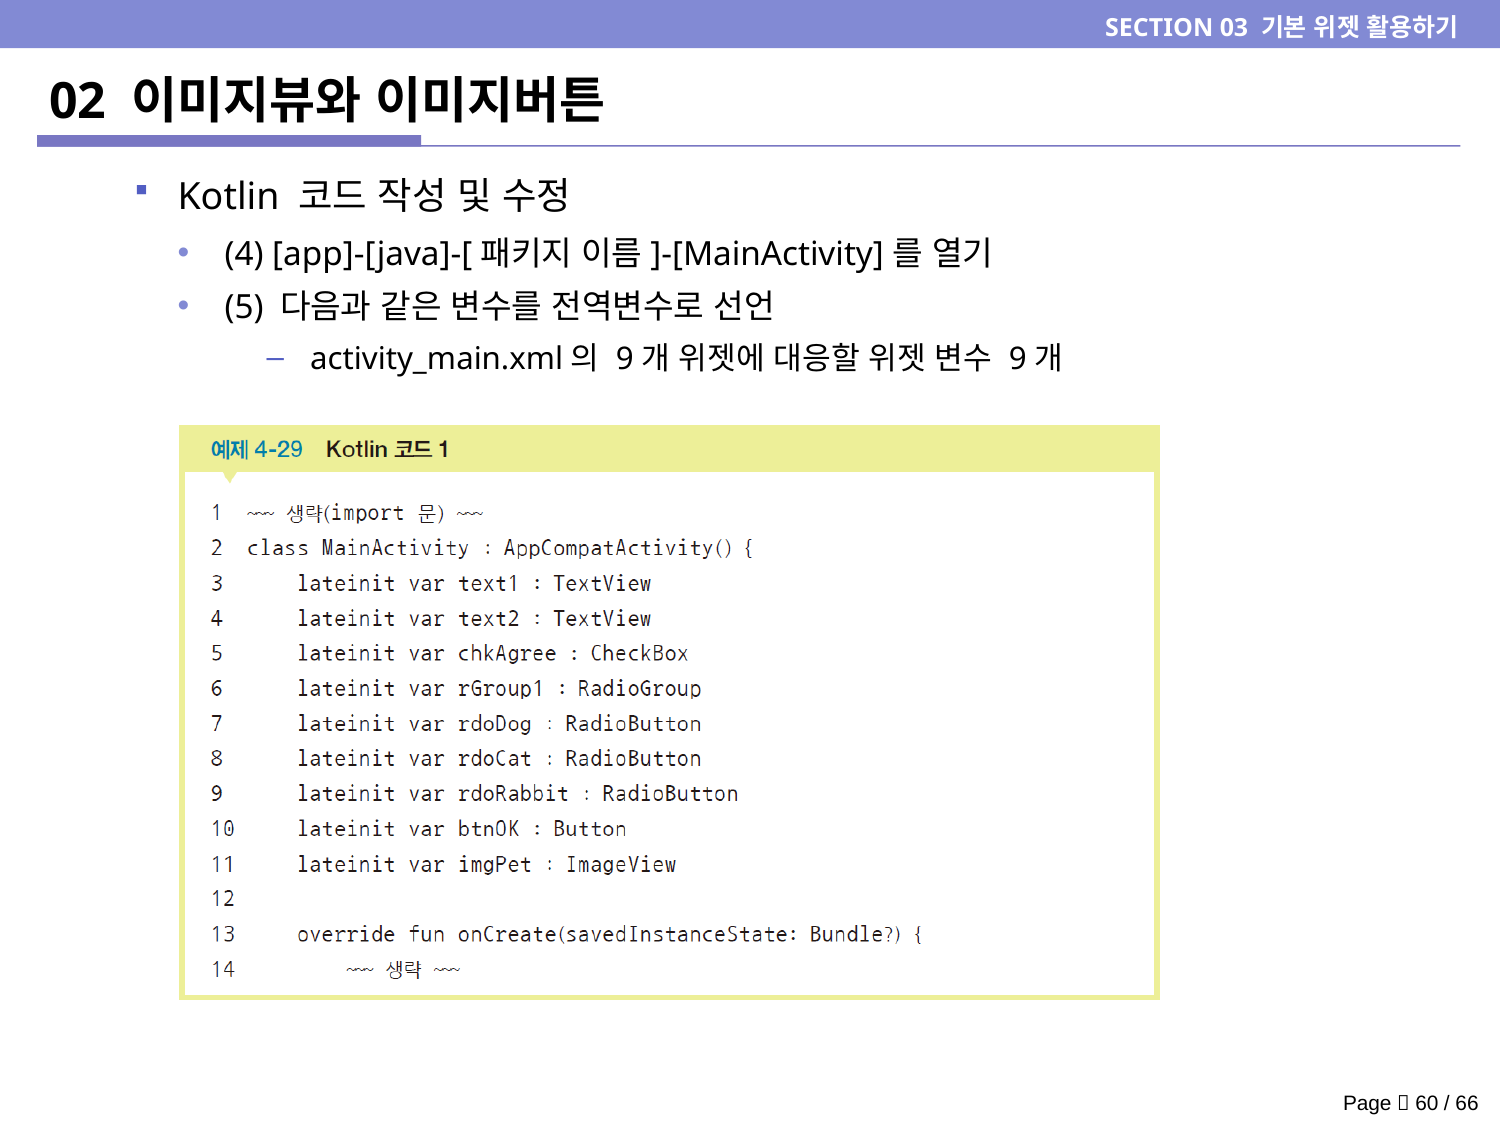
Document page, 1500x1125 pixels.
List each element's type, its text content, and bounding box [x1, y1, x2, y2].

text_box SECTION 03 기본 위젯 활용하기 [1090, 3, 1500, 49]
title 02 이미지뷰와 이미지버튼 [48, 67, 1448, 132]
picture [179, 425, 1161, 1003]
list Kotlin 코드 작성 및 수정 (4) [app]-[java]-[패키지 이름]-[MainActivity]를 열기 (5) 다음과 같은 변수를 전역변수로 선언 activity_main.xml의 9개 위젯에 대응할 위젯 변수 9개 [104, 171, 1382, 880]
